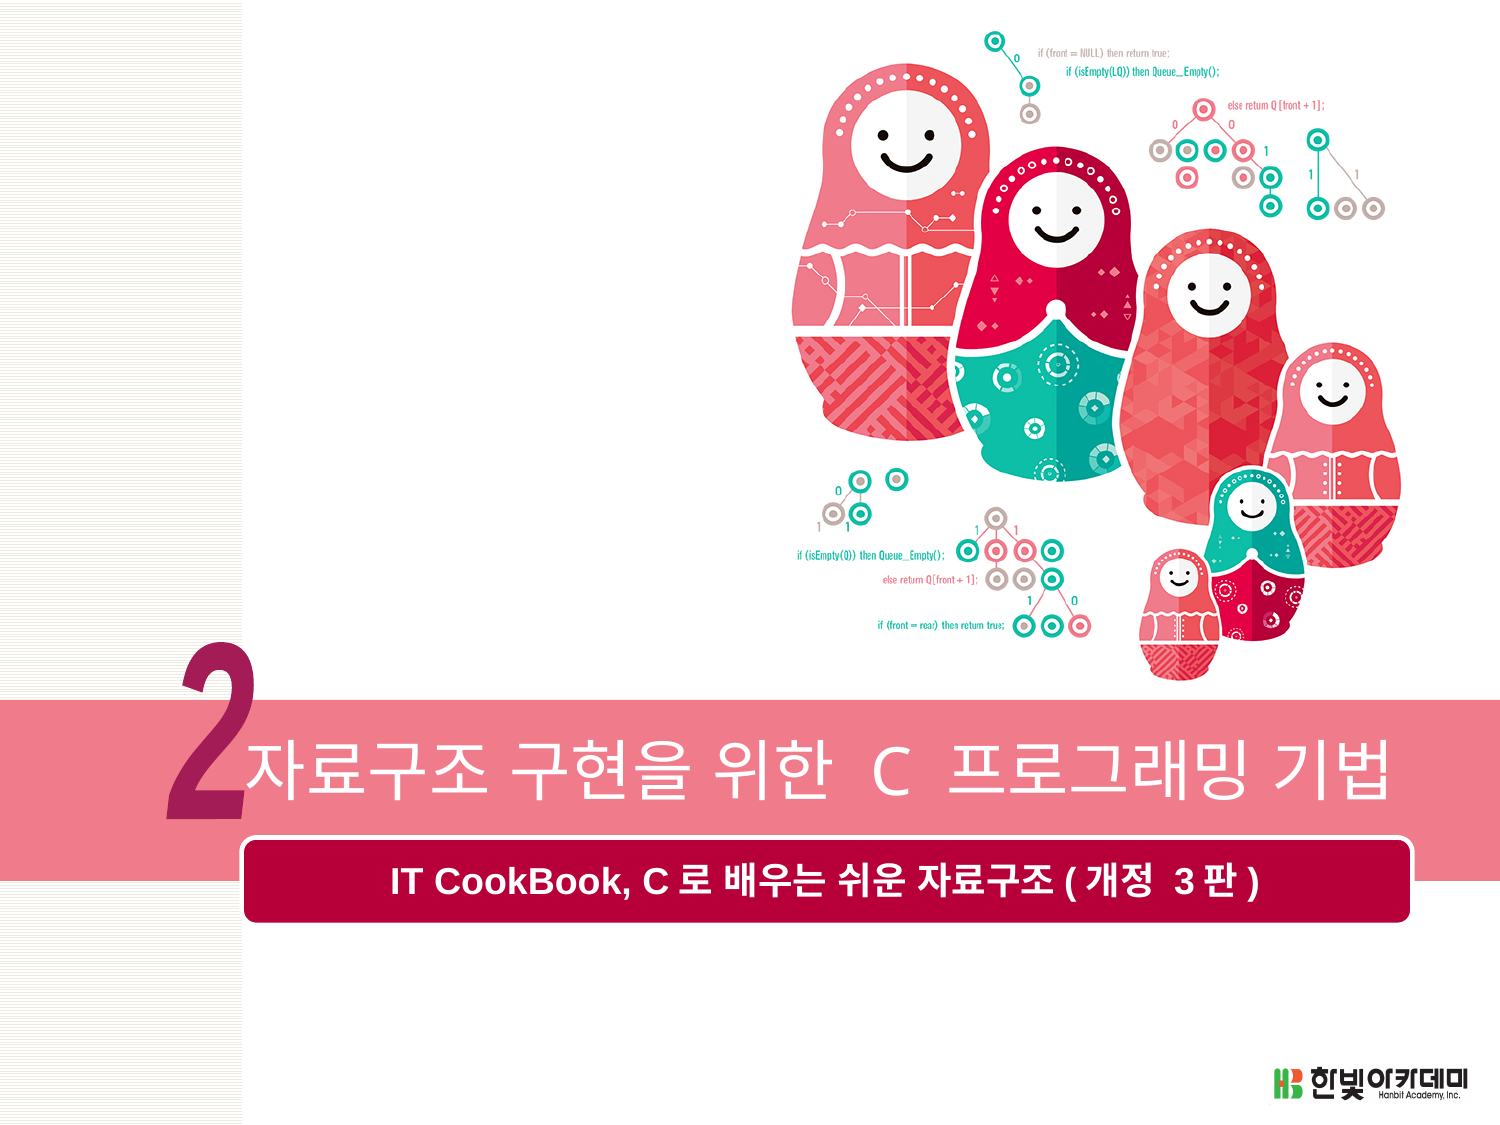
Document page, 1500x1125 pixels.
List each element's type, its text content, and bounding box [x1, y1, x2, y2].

picture [1269, 1062, 1472, 1105]
picture [714, 21, 1483, 684]
title 자료구조 구현을 위한 C 프로그래밍 기법 [112, 699, 1500, 838]
